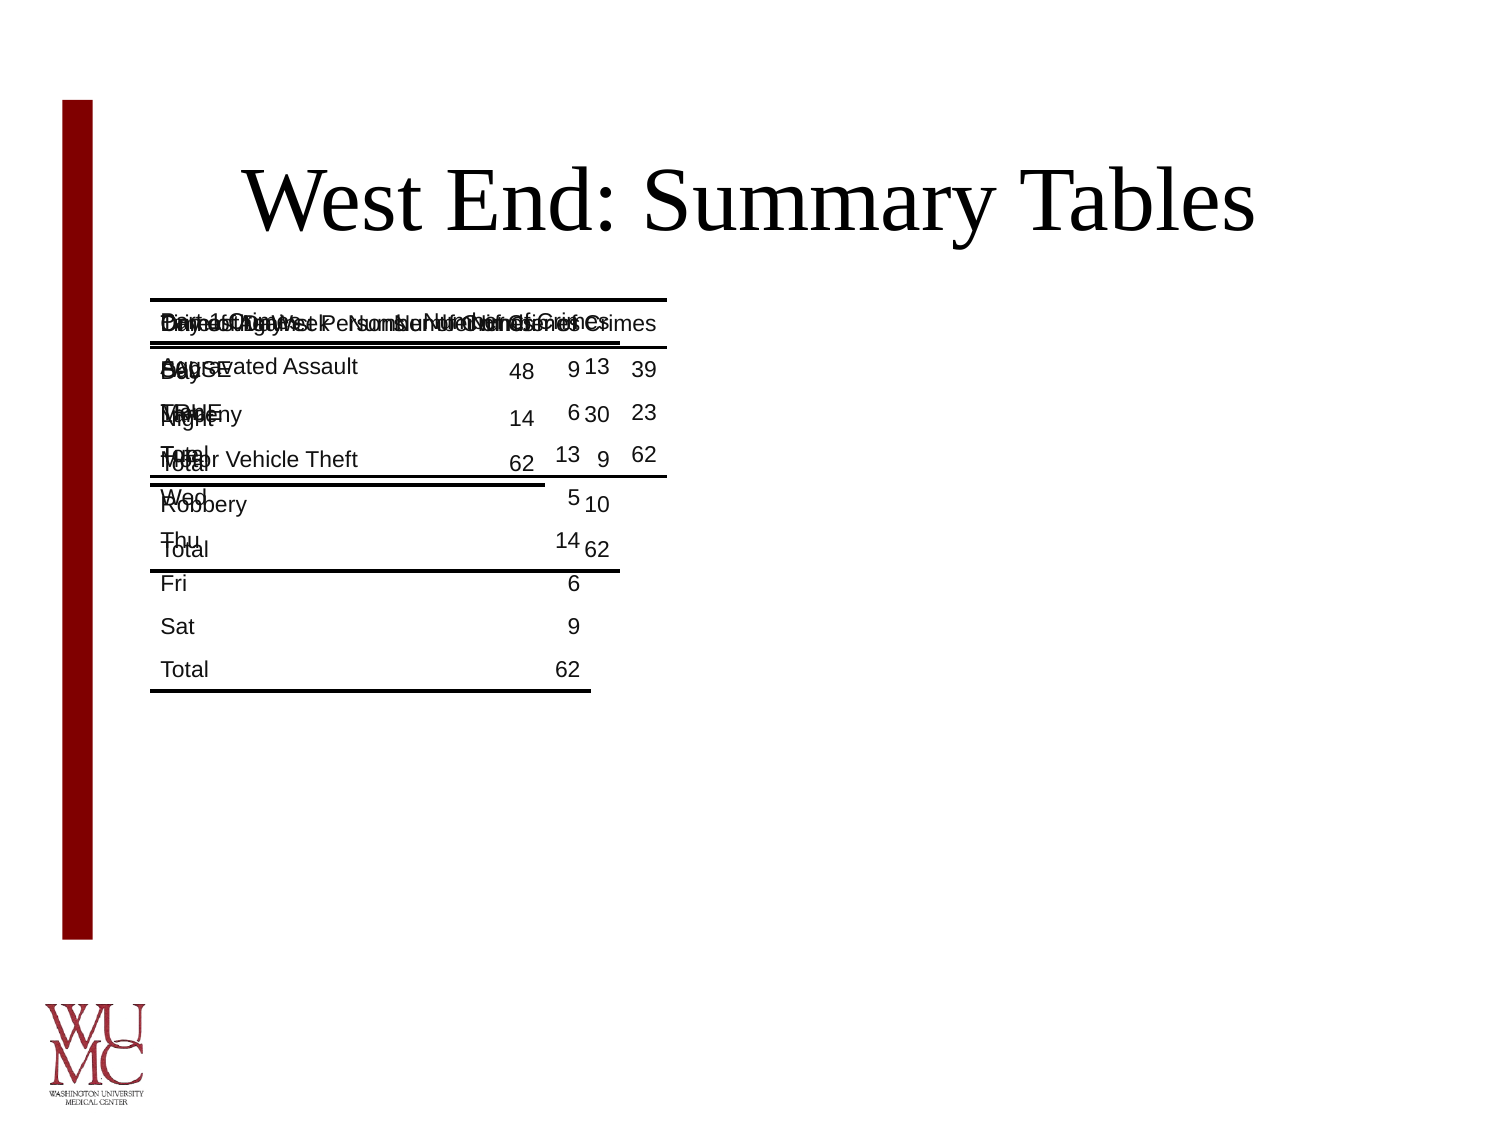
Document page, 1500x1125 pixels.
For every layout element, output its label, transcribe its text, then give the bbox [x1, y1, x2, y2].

table_cell 62 [316, 442, 545, 483]
table_header Time of Day [150, 302, 316, 346]
picture [41, 996, 156, 1113]
table_cell Wed [150, 487, 362, 519]
table_cell Night [150, 395, 316, 442]
table_cell 5 [362, 478, 591, 519]
table_cell 14 [362, 519, 591, 562]
table_cell Sat [150, 605, 362, 648]
table_cell Day [150, 349, 316, 395]
table_cell Thu [150, 519, 362, 562]
table_cell 23 [545, 391, 667, 434]
table_cell Total [150, 442, 316, 483]
table_cell 62 [362, 648, 591, 689]
table_cell 6 [362, 562, 591, 605]
table_cell 10 [591, 481, 620, 528]
table_header Number of Crimes [545, 302, 667, 346]
table_cell 48 [316, 349, 545, 395]
table_cell Fri [150, 562, 362, 605]
table_cell 14 [316, 395, 545, 442]
table_cell 62 [591, 528, 620, 569]
table_cell 62 [545, 434, 667, 475]
table_cell 9 [362, 605, 591, 648]
table_cell Total [150, 648, 362, 689]
table_header Number of Crimes [316, 302, 545, 346]
title West End: Summary Tables [112, 99, 1388, 288]
table_cell 39 [545, 349, 667, 391]
